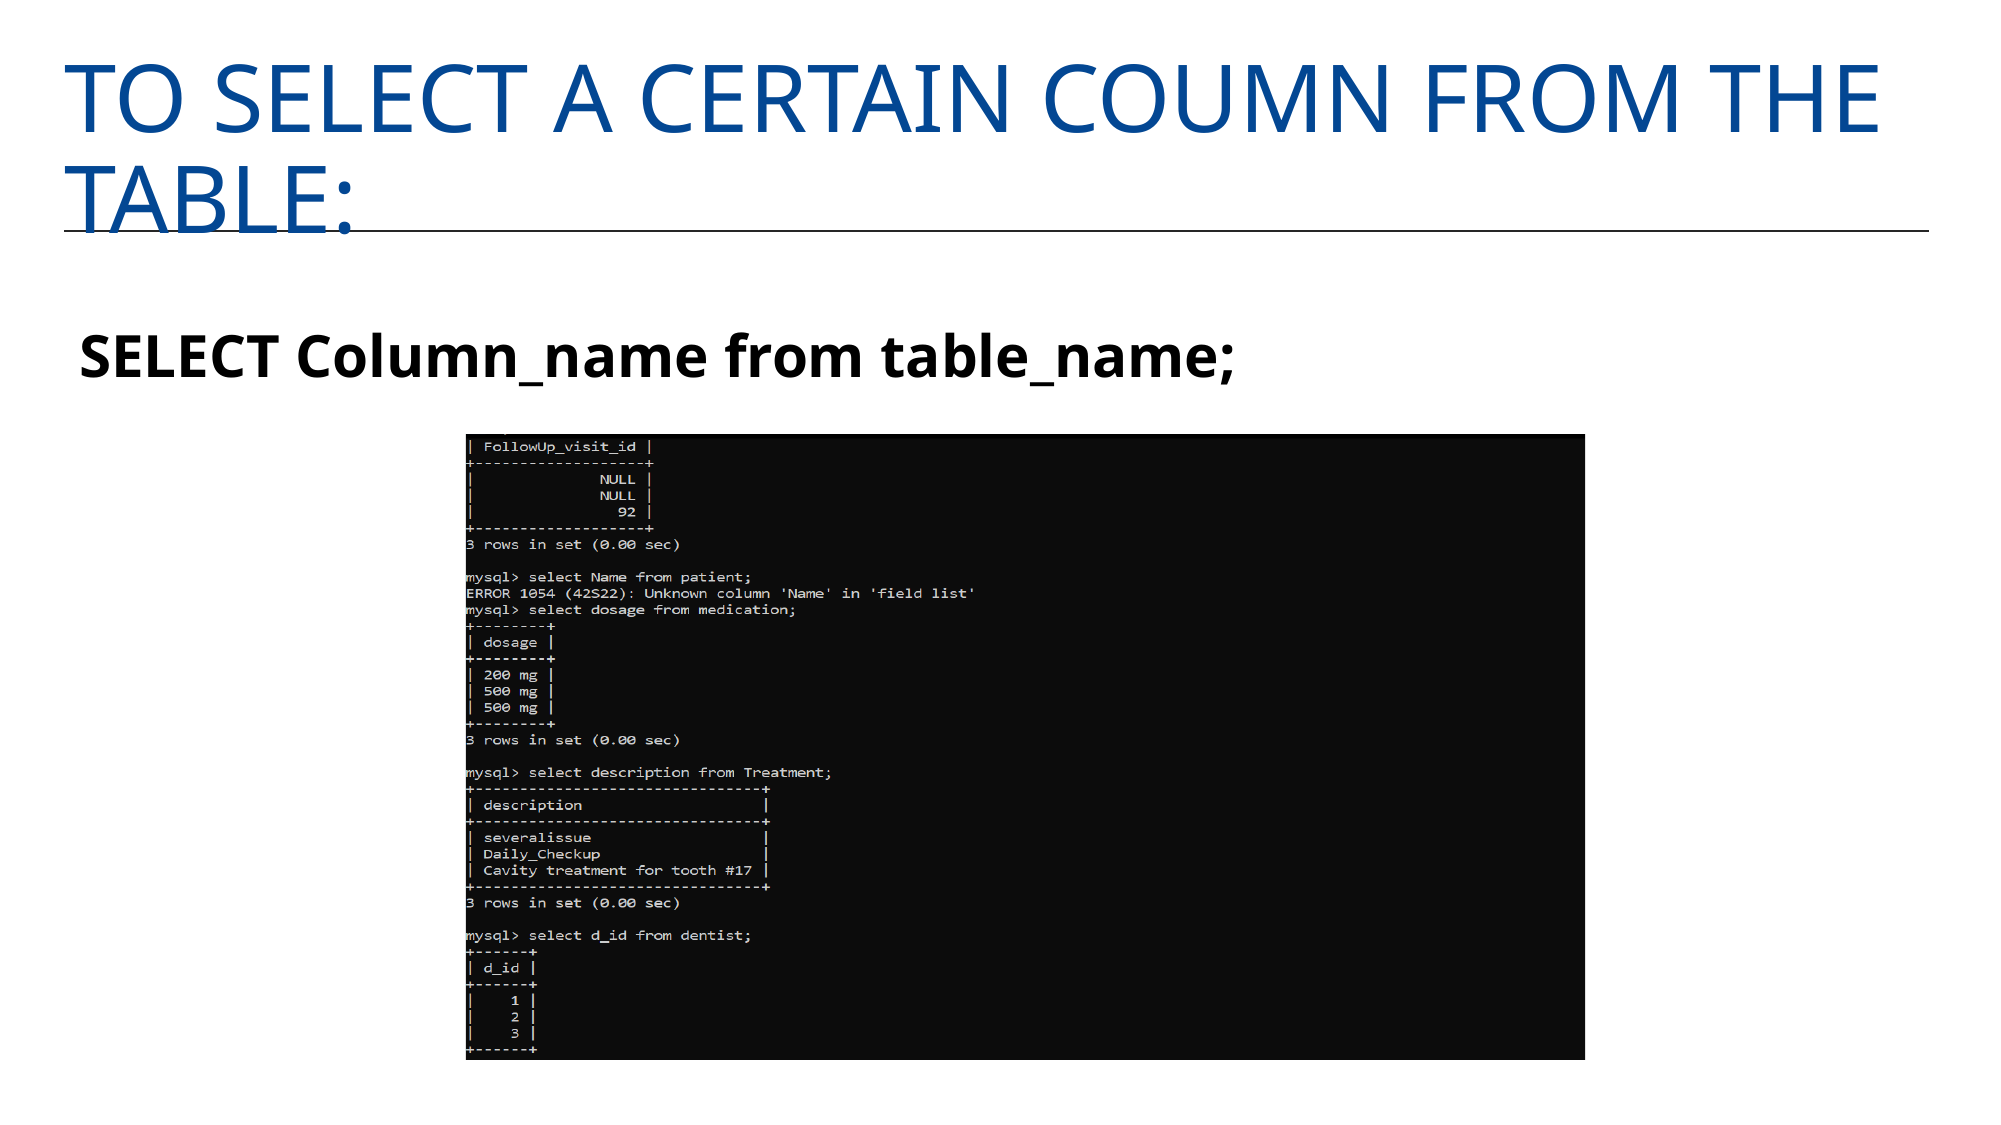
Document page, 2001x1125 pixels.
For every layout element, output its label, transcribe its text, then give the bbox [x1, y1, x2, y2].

picture [465, 434, 1586, 1060]
title TO select a certain coumn from the table: [64, 55, 1930, 262]
list SELECT Column_name from table_name; [64, 279, 1752, 398]
